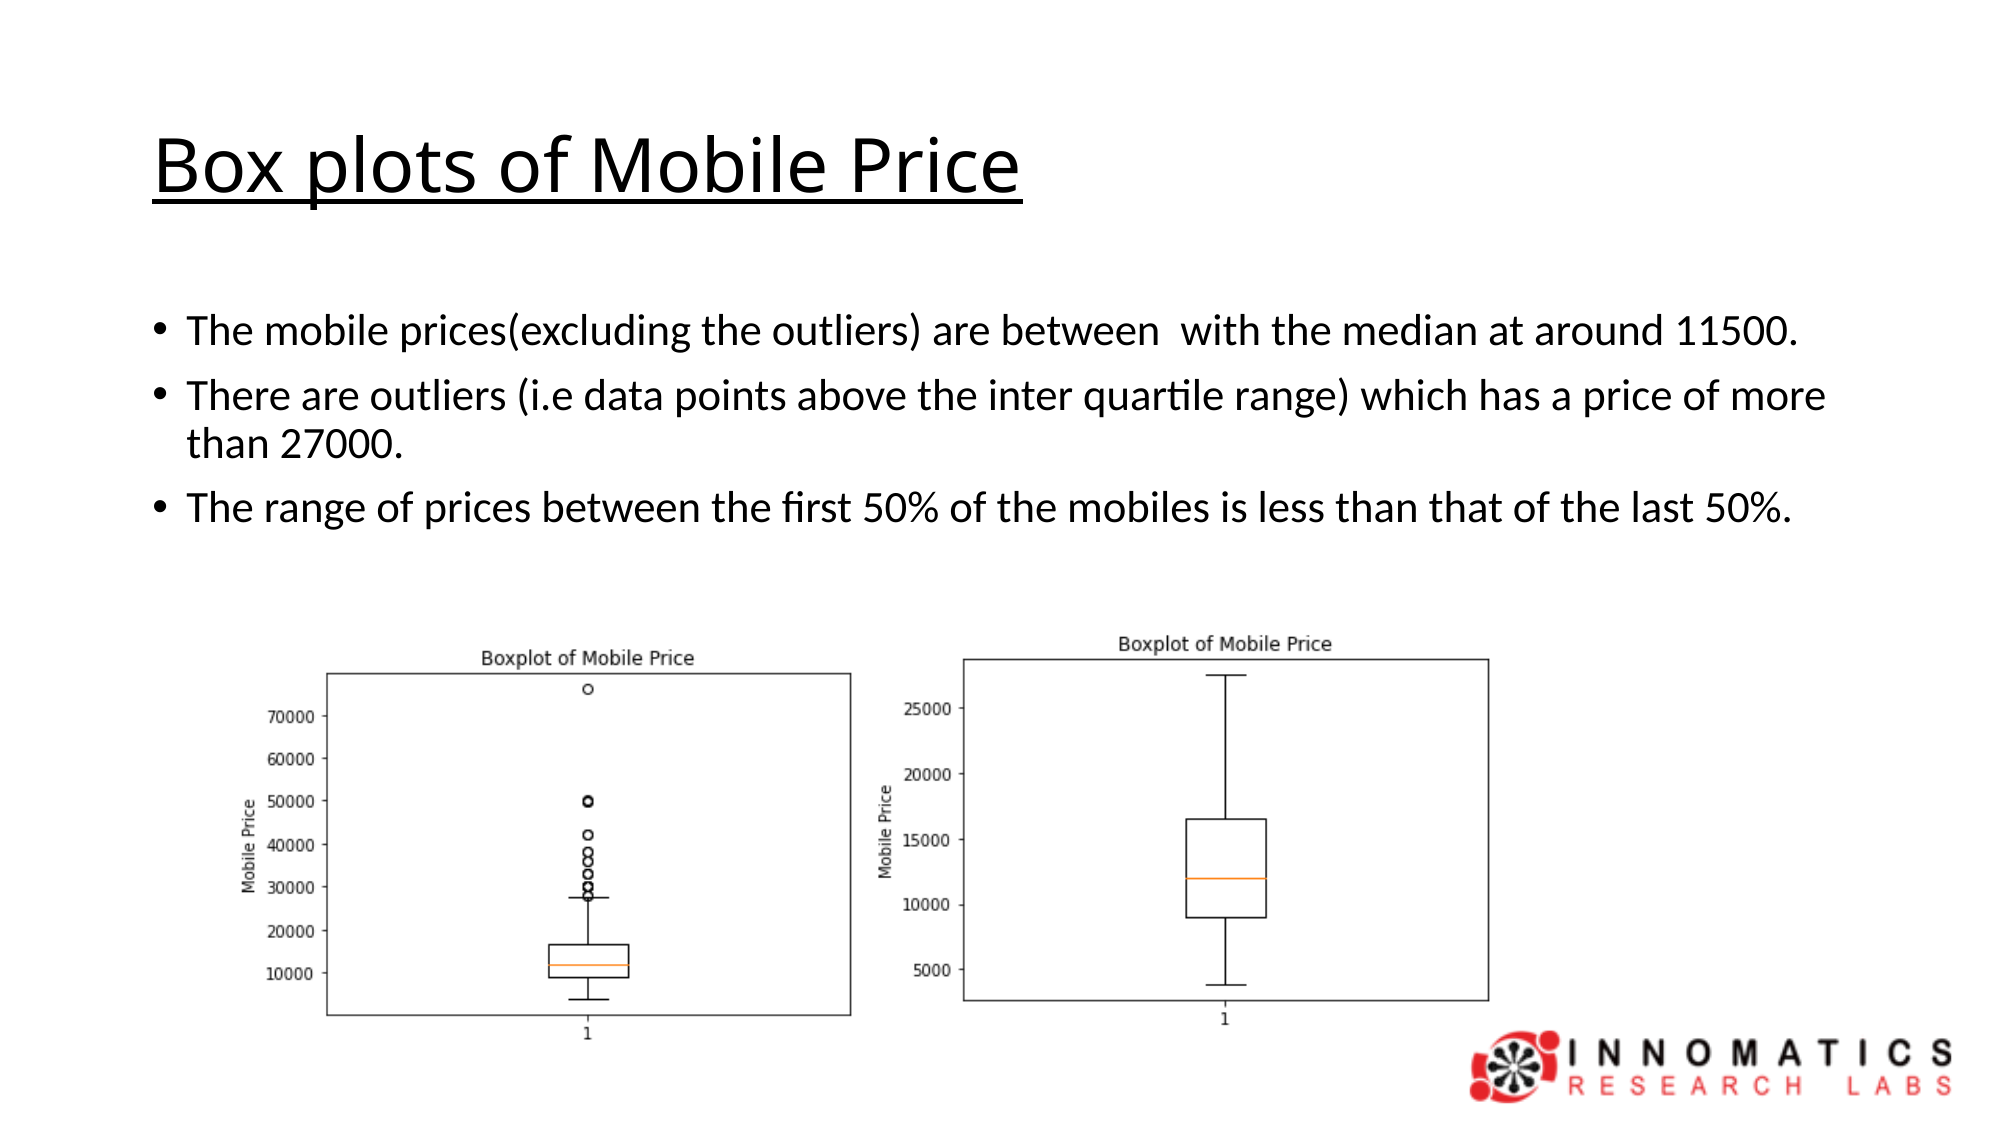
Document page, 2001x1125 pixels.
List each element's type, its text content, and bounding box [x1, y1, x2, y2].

list The mobile prices(excluding the outliers) are between with the median at around 11500. There are outliers (i.e data points above the inter quartile range) which has a price of more than 27000. The range of prices between the first 50% of the mobiles is less than that of the last 50%. [137, 299, 1863, 615]
picture [238, 634, 861, 1057]
picture [874, 623, 1975, 1125]
title Box plots of Mobile Price [137, 59, 1863, 278]
